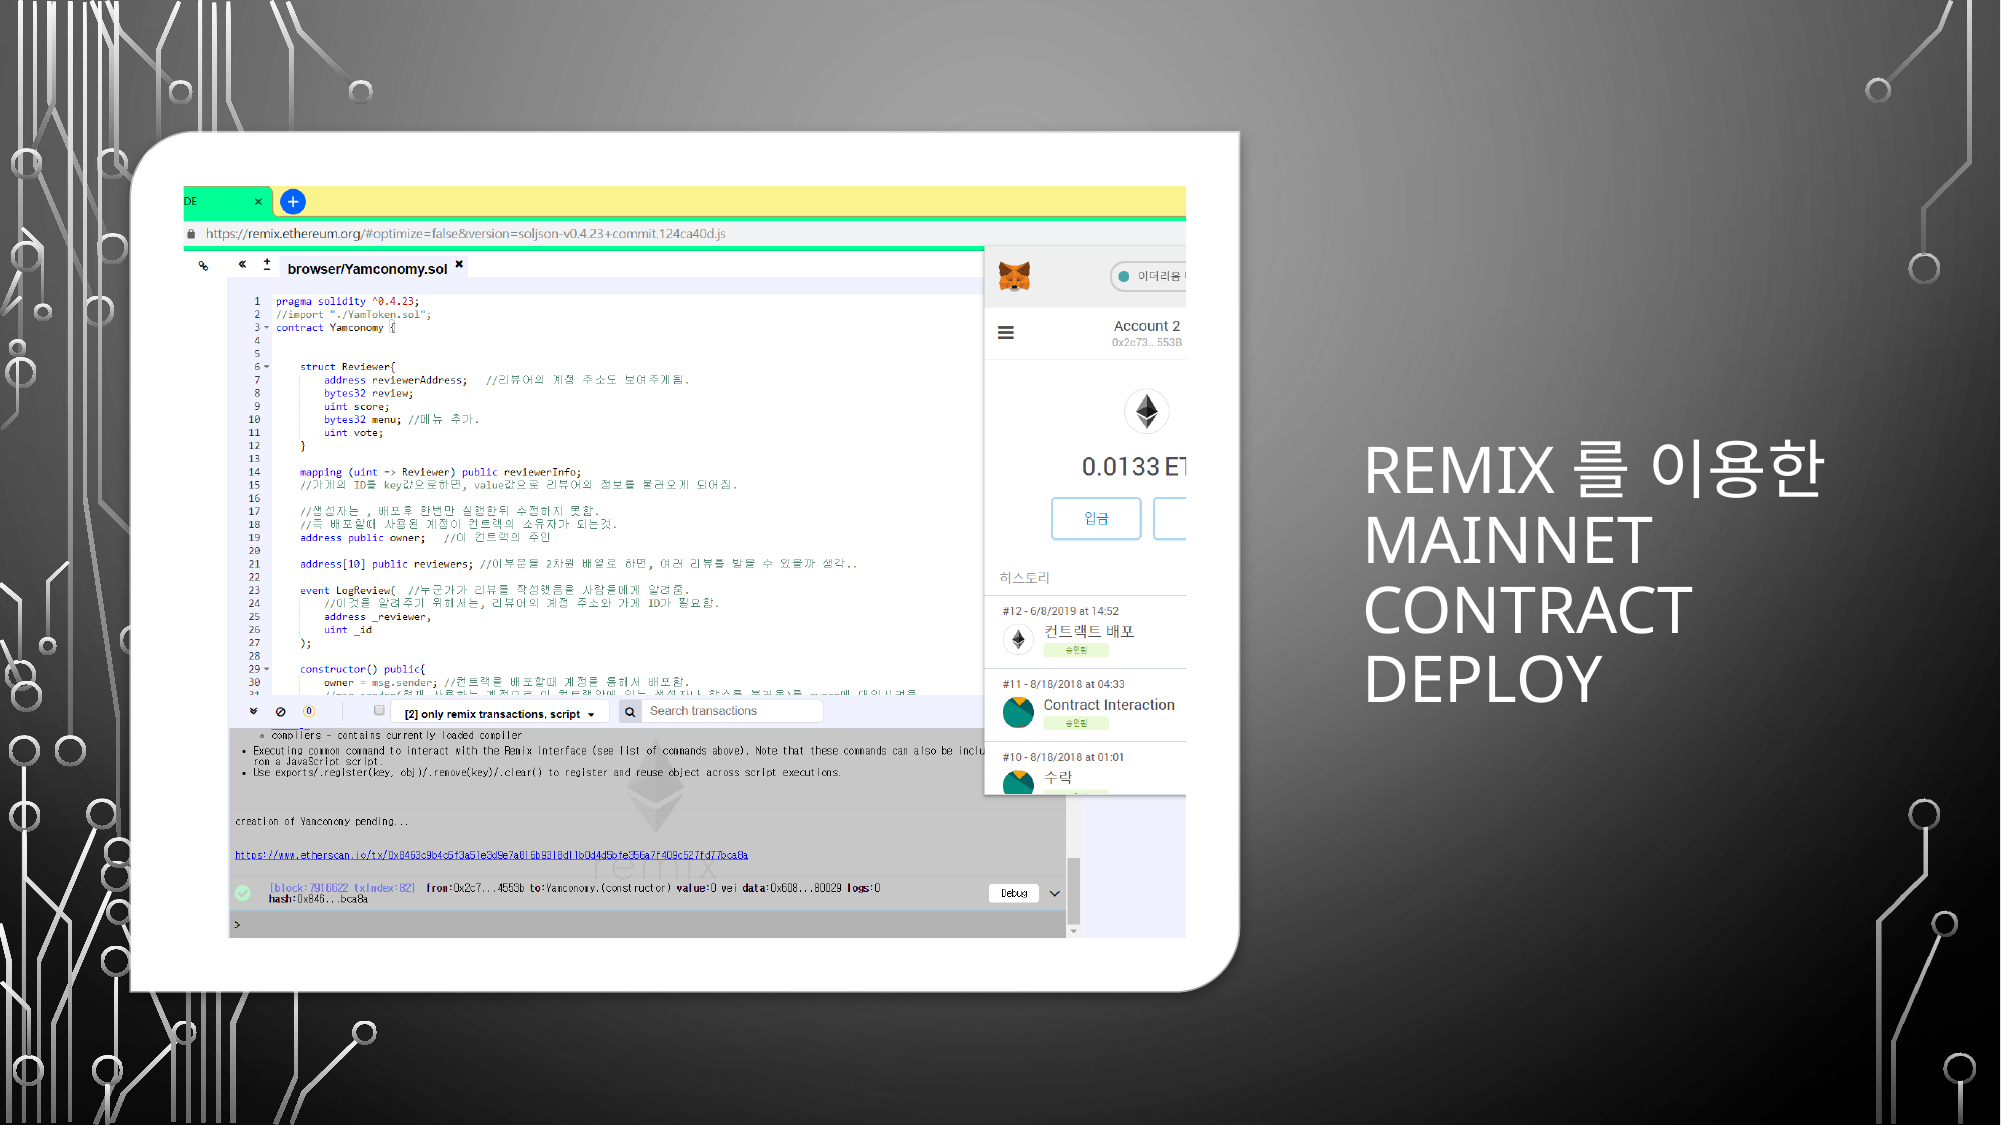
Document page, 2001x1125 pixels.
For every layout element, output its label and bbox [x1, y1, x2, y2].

text_box [0, 0, 379, 1125]
picture [183, 0, 2000, 1125]
